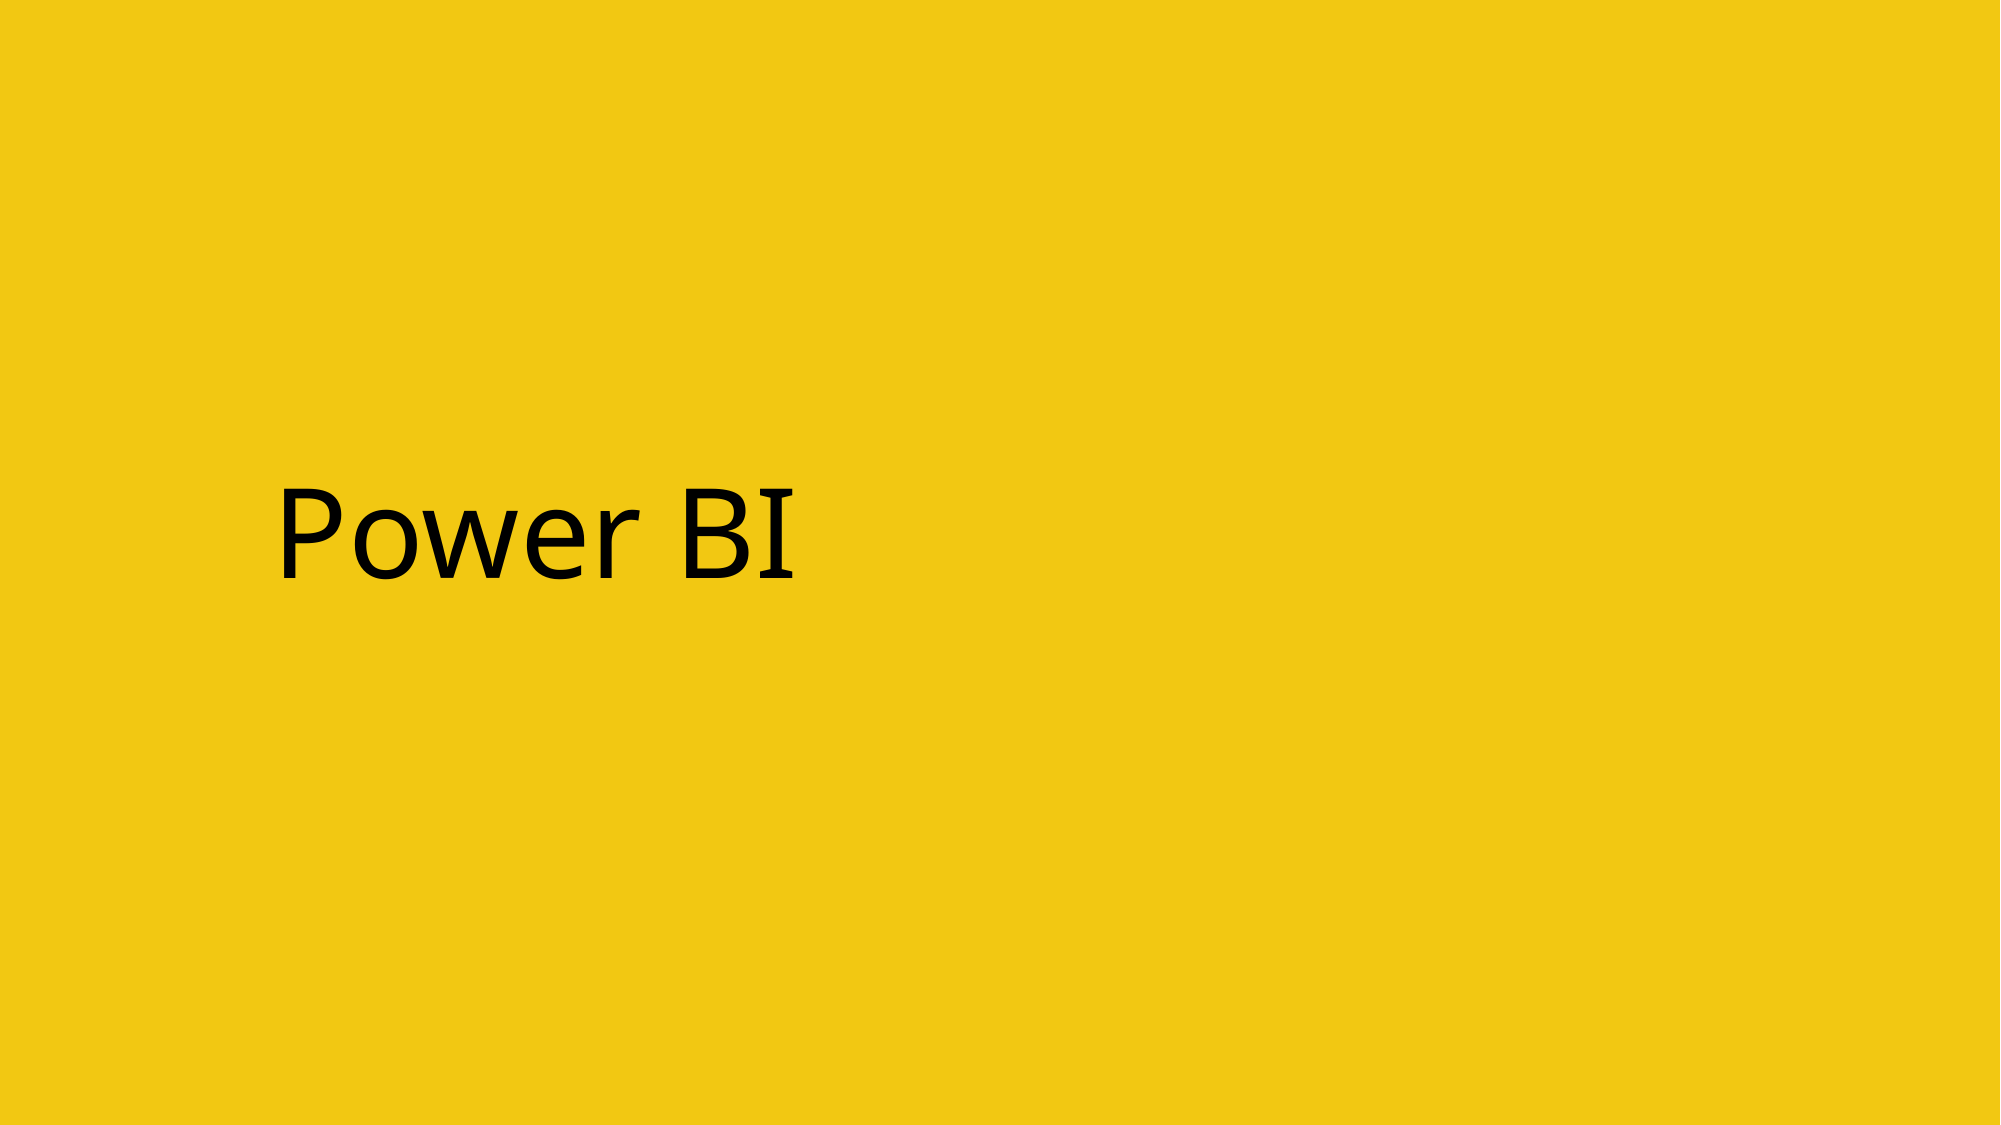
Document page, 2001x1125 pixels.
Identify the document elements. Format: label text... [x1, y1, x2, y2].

text_box Power BI [239, 445, 1872, 611]
